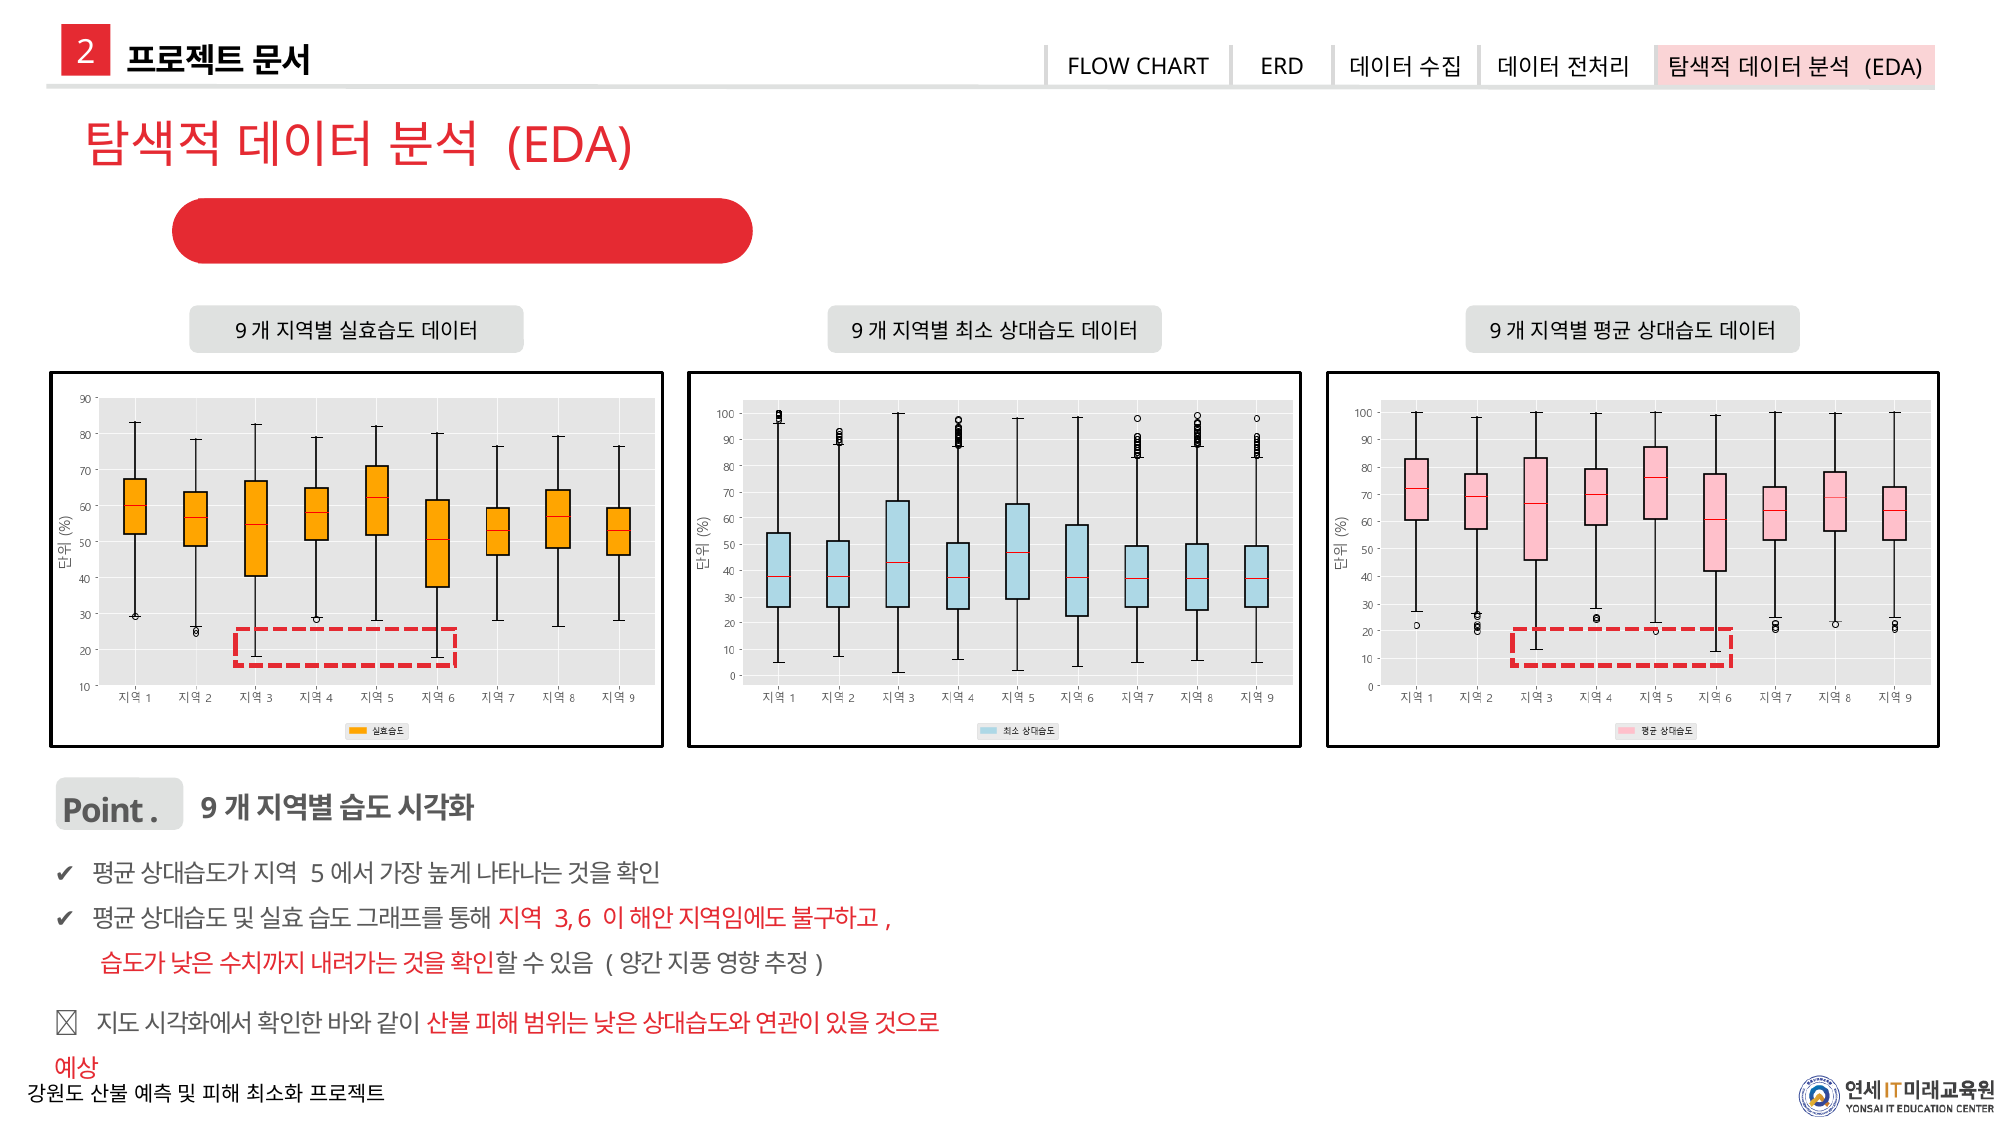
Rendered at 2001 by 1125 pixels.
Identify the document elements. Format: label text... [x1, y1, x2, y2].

table_header FLOW CHART [1048, 45, 1229, 84]
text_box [52, 373, 661, 745]
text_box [54, 771, 983, 1041]
text_box 탐색적 데이터 분석 (EDA) [85, 112, 673, 173]
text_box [189, 305, 524, 353]
picture [1798, 1075, 2000, 1117]
table_header 데이터 전처리 [1481, 45, 1654, 84]
table_header 탐색적 데이터 분석 (EDA) [1658, 45, 1935, 85]
table_header ERD [1233, 45, 1331, 84]
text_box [690, 373, 1299, 745]
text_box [1328, 373, 1937, 745]
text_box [61, 24, 314, 79]
text_box 강원도 산불 예측 및 피해 최소화 프로젝트 [27, 1081, 386, 1107]
table_header 데이터 수집 [1335, 45, 1477, 84]
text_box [172, 198, 753, 264]
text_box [827, 305, 1162, 353]
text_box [1465, 305, 1800, 353]
